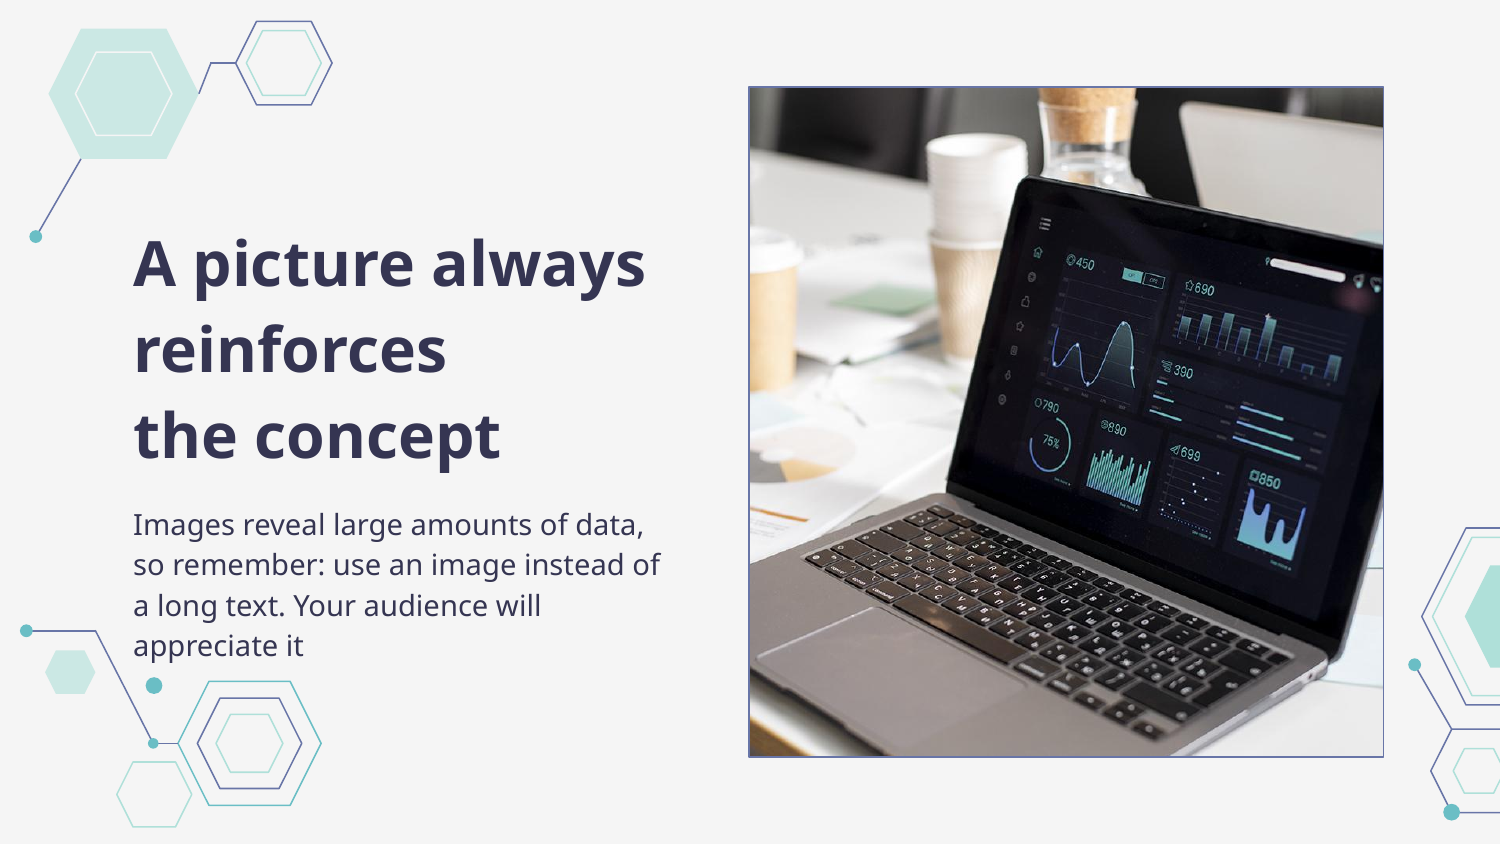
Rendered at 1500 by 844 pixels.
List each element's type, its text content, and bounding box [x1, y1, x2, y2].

subtitle Images reveal large amounts of data, so remember: use an image instead of a long text. Your audience will appreciate it [118, 486, 696, 631]
picture [749, 87, 1384, 757]
title A picture always reinforces the concept [118, 213, 696, 486]
